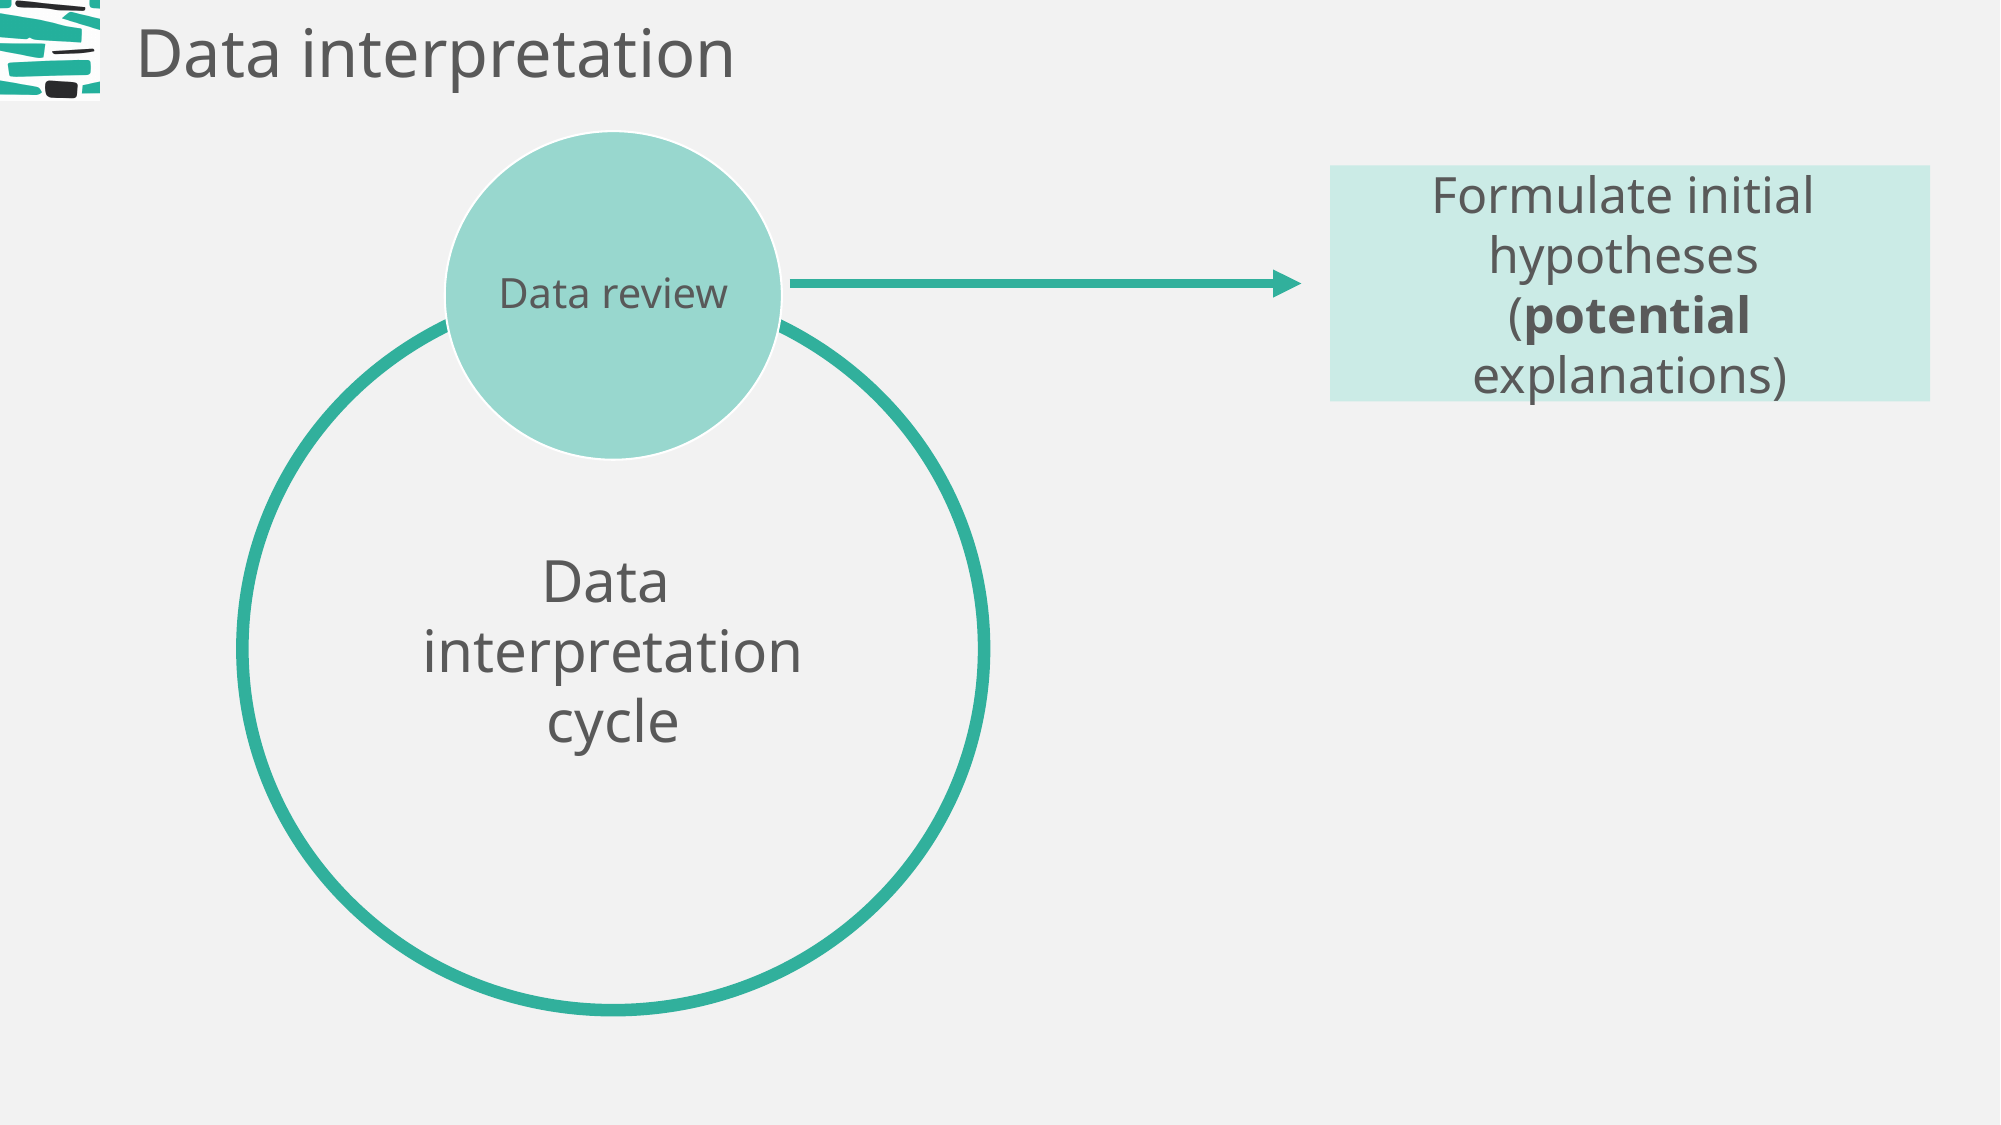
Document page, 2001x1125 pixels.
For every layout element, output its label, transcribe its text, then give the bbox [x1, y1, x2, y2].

text_box Formulate initial hypotheses (potential explanations) [1329, 164, 1931, 402]
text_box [0, 0, 1765, 101]
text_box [242, 131, 985, 1011]
